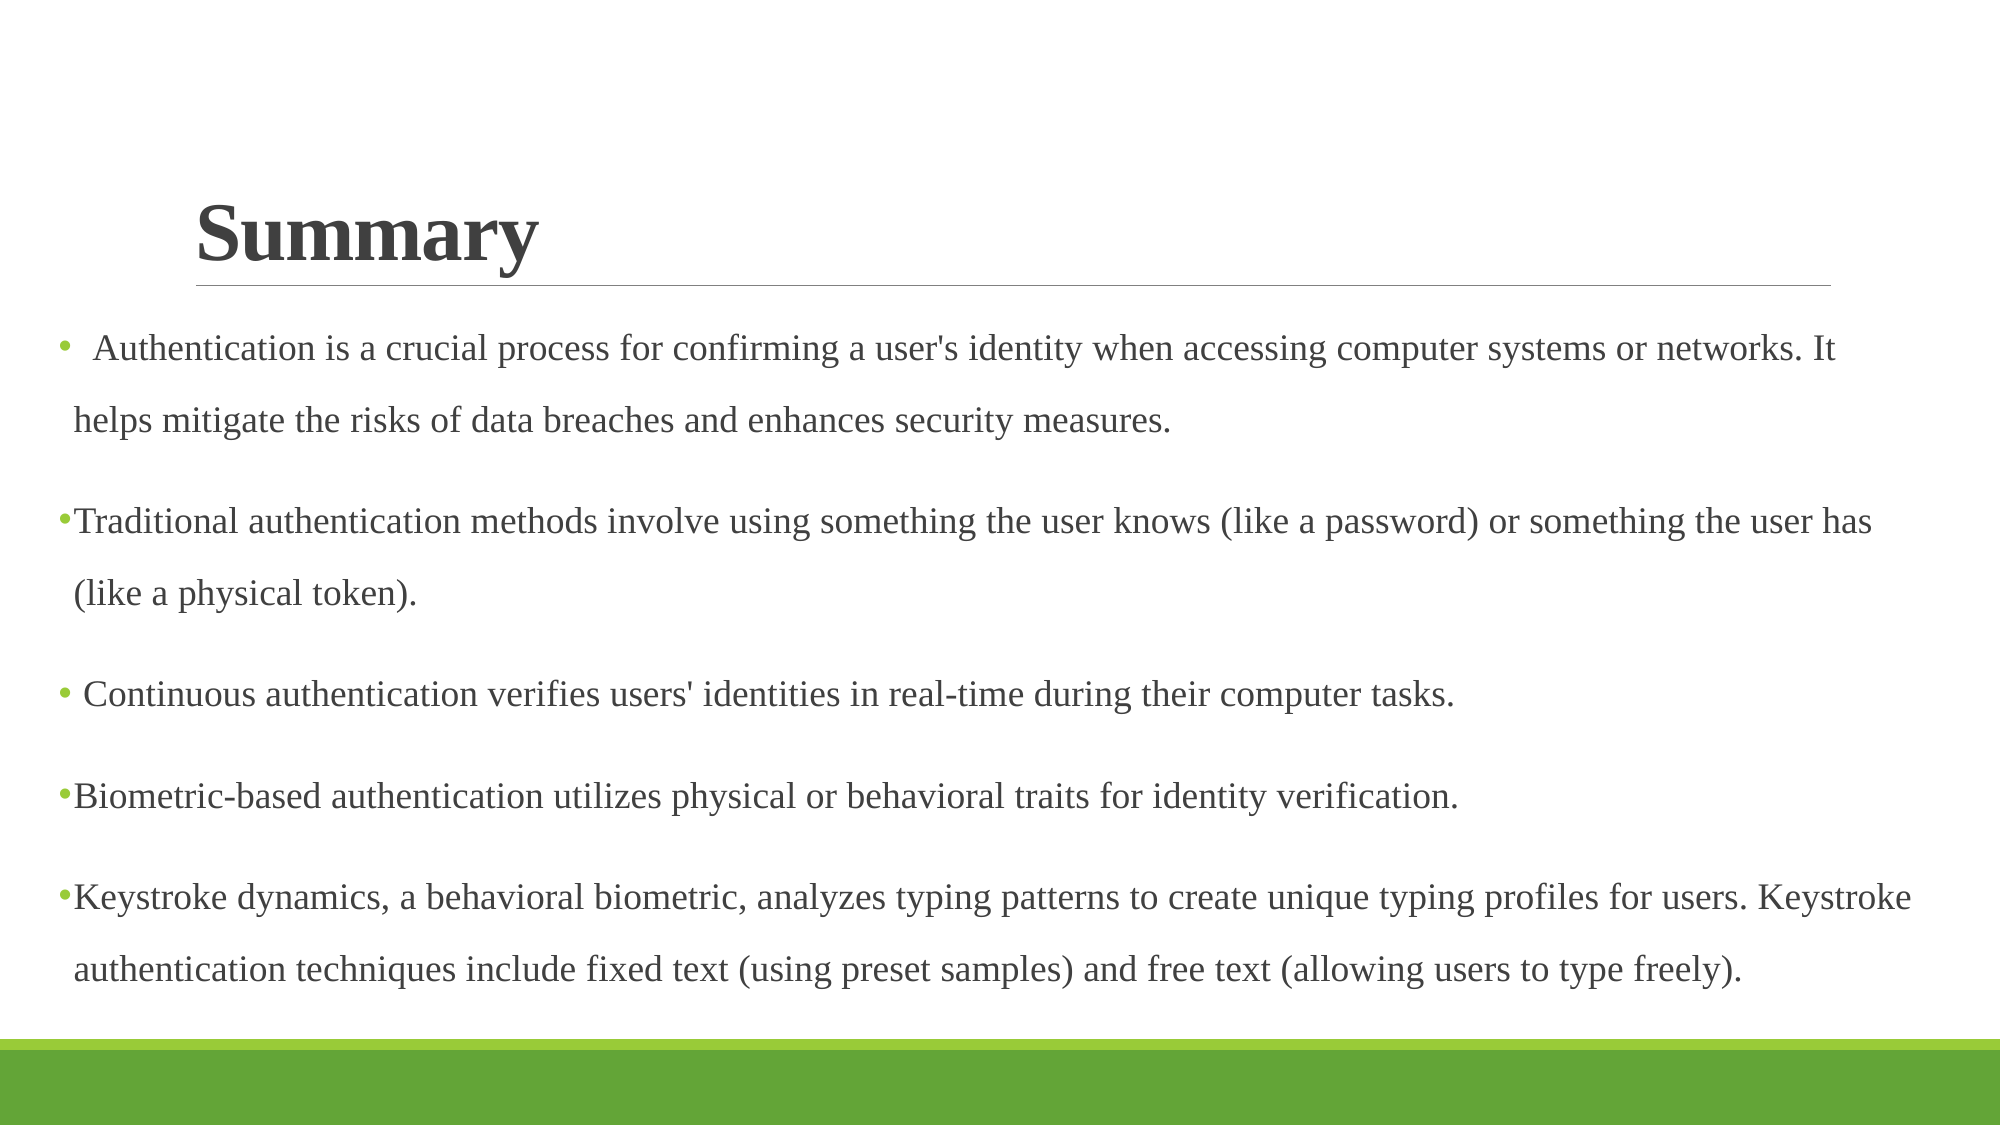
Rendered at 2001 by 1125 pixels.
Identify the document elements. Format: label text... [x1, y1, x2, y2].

title Summary [180, 47, 1830, 285]
list Authentication is a crucial process for confirming a user's identity when accessing computer systems or networks. It helps mitigate the risks of data breaches and enhances security measures. Traditional authentication methods involve using something the user knows (like a password) or something the user has (like a physical token). Continuous authentication verifies users' identities in real-time during their computer tasks. Biometric-based authentication utilizes physical or behavioral traits for identity verification. Keystroke dynamics, a behavioral biometric, analyzes typing patterns to create unique typing profiles for users. Keystroke authentication techniques include fixed text (using preset samples) and free text (allowing users to type freely). [58, 288, 1925, 1078]
